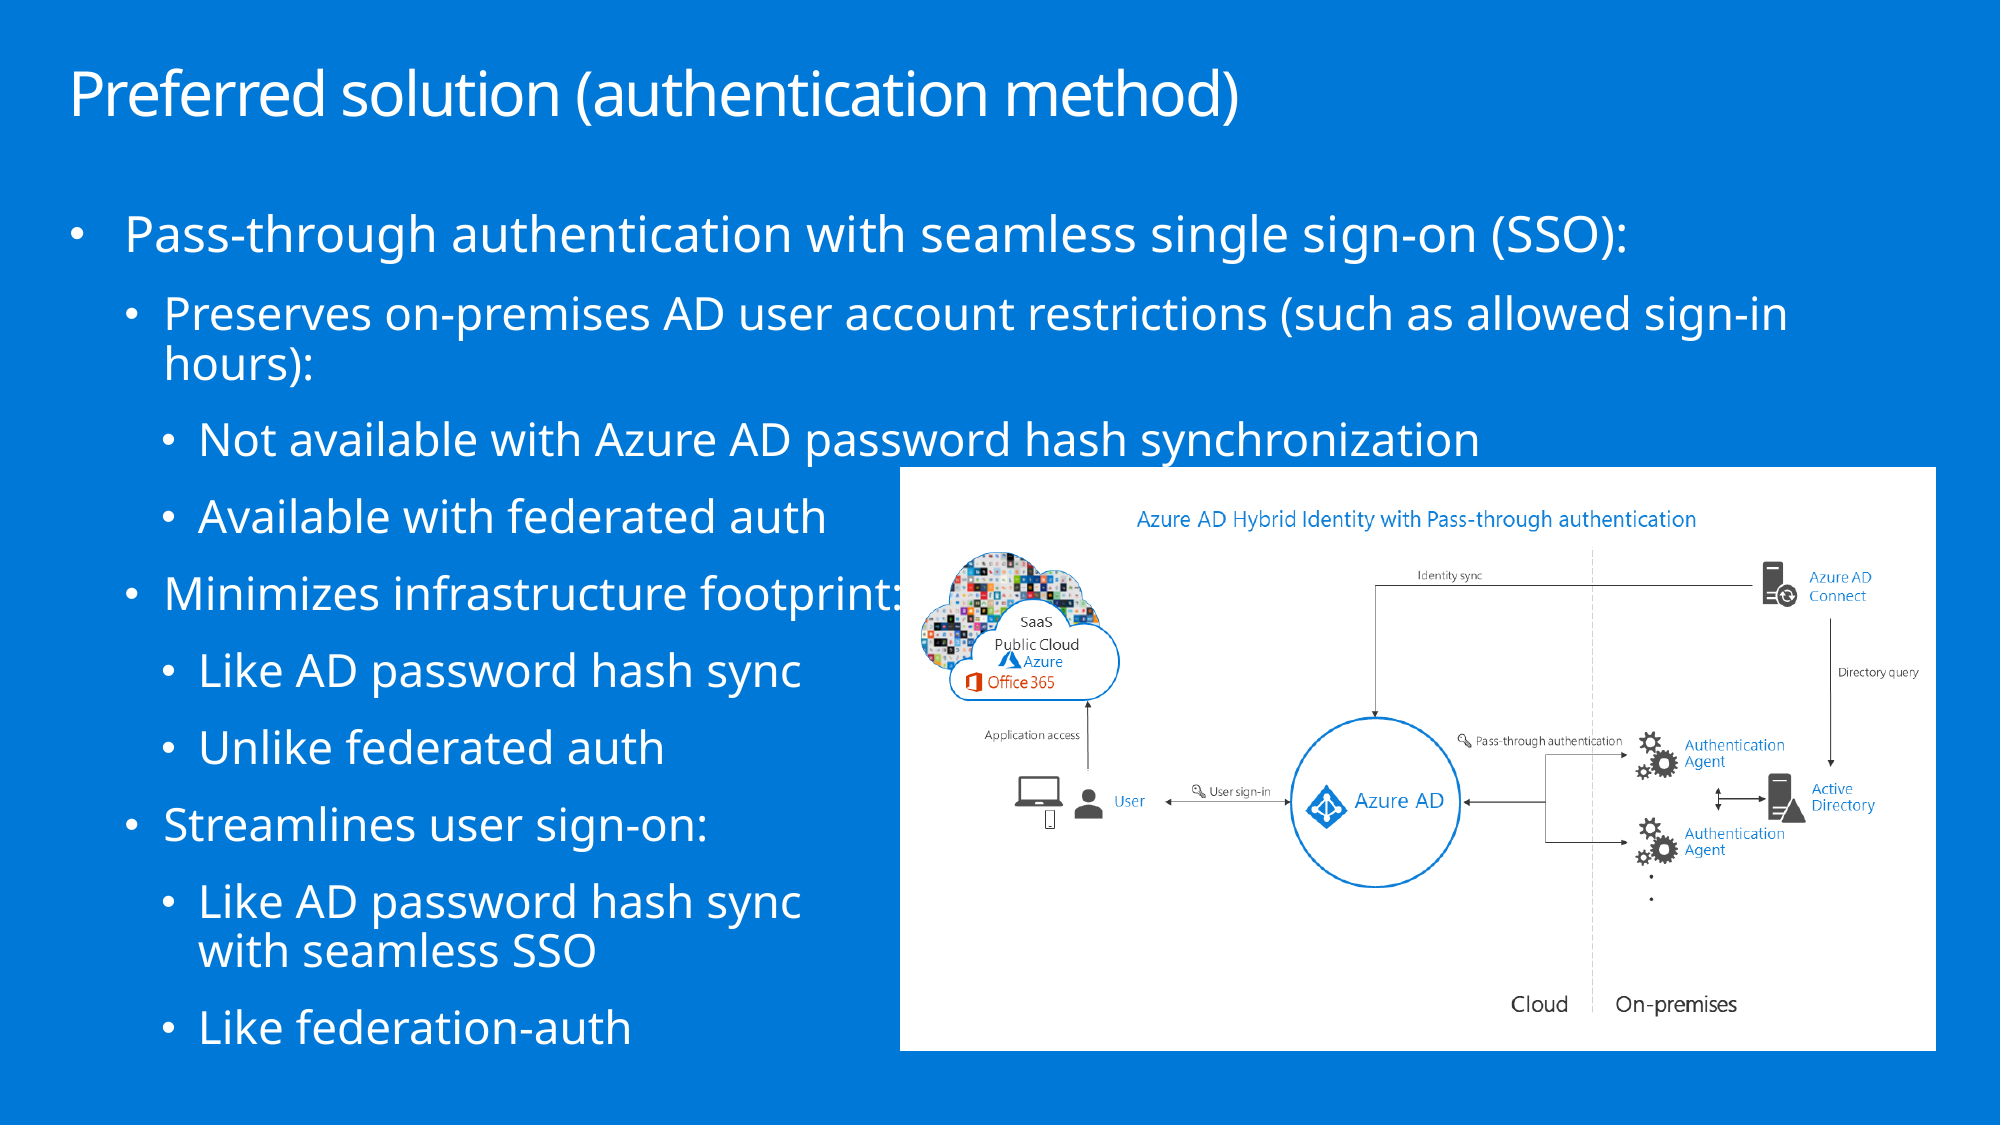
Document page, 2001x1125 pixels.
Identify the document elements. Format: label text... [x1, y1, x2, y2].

title Preferred solution (authentication method) [44, 47, 1957, 196]
list [44, 196, 1956, 1078]
picture [899, 467, 1937, 1051]
text_box Pass-through authentication with seamless single sign-on (SSO): Preserves on-premises AD user account restrictions (such as allowed sign-in hours): Not available with Azure AD password hash synchronization Available with federated auth Minimizes infrastructure footprint: Like AD password hash sync Unlike federated auth Streamlines user sign-on: Like AD password hash sync with seamless SSO Like federation-auth [45, 194, 1900, 1077]
